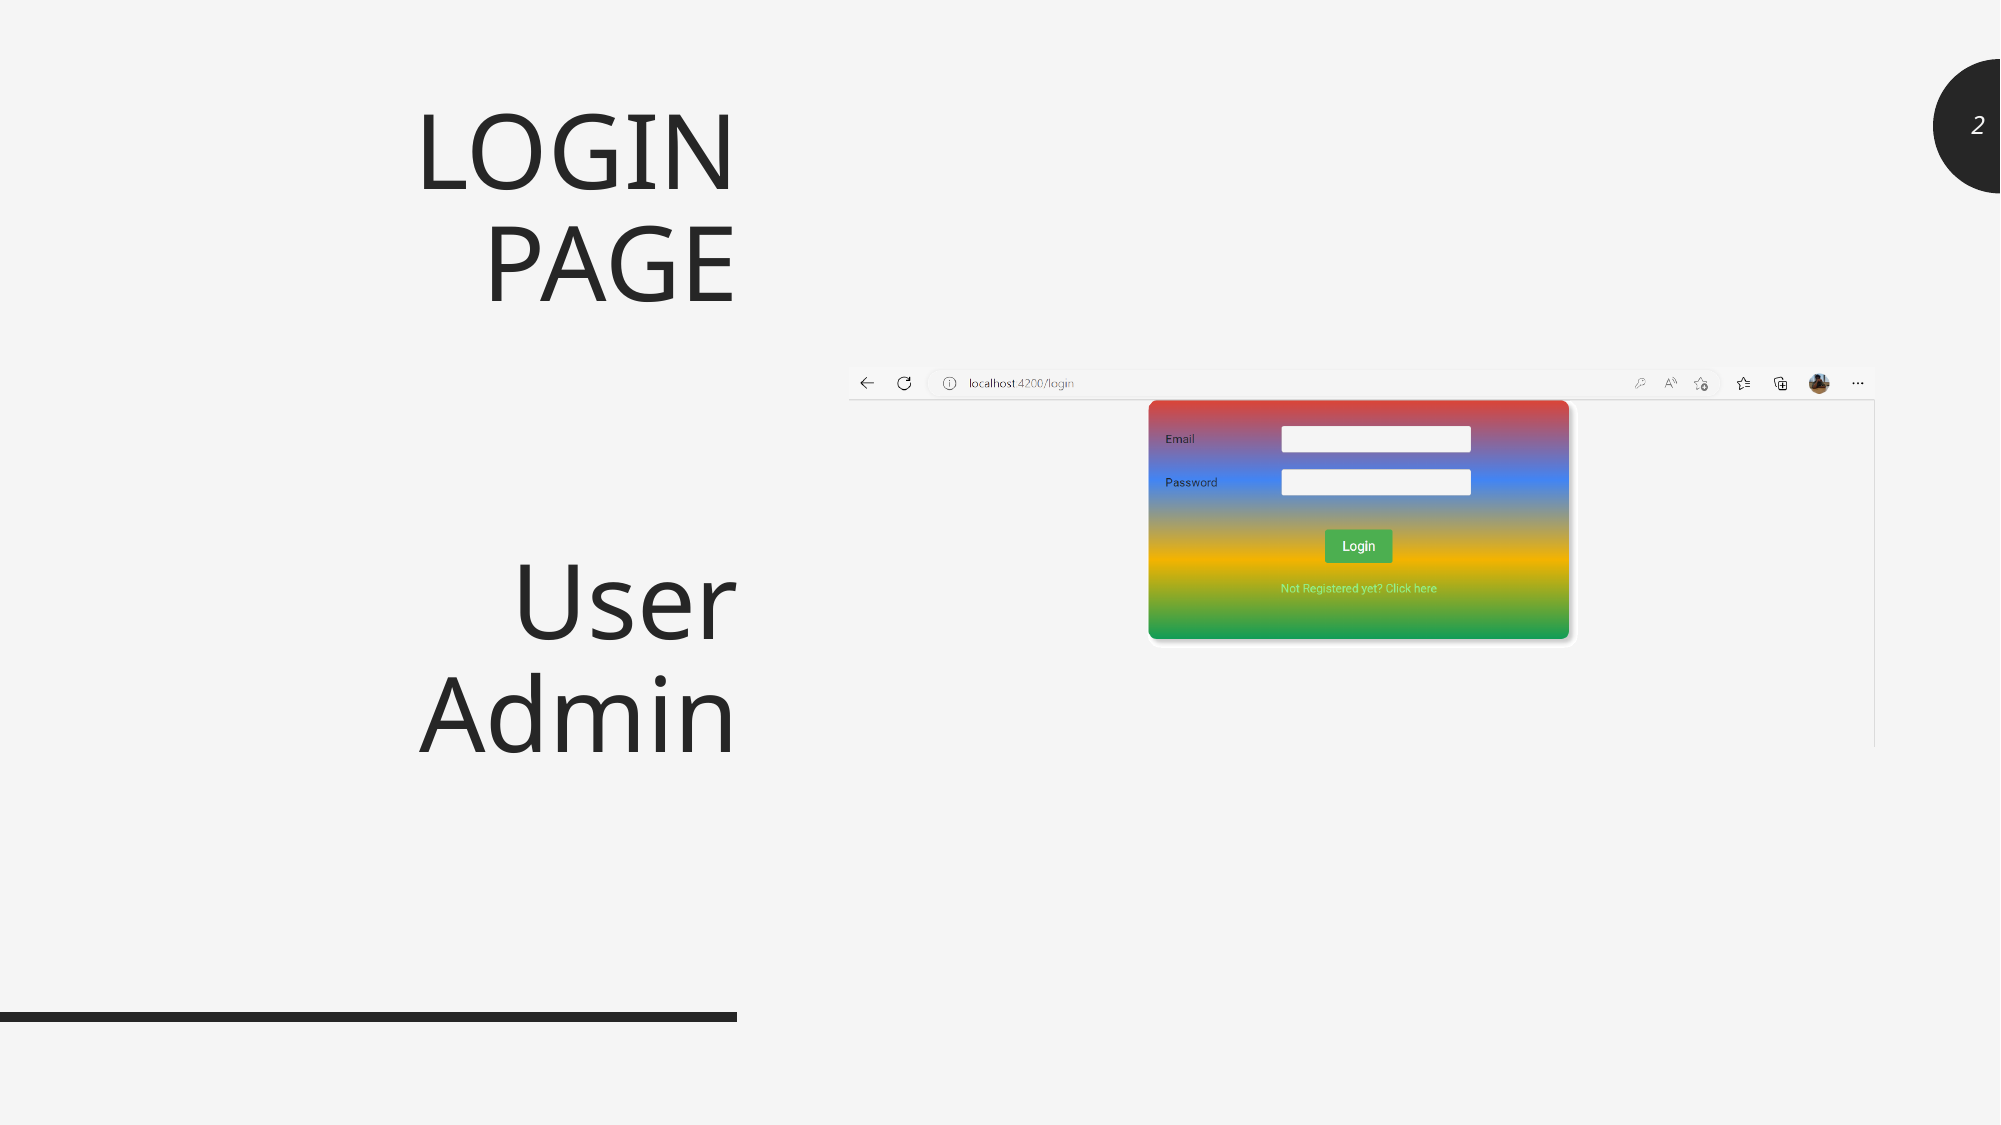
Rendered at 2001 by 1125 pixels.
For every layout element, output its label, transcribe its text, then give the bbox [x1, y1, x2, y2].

slide_number 2 [1933, 96, 2000, 157]
title LOGIN PAGE User Admin [125, 91, 754, 905]
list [849, 367, 1875, 747]
